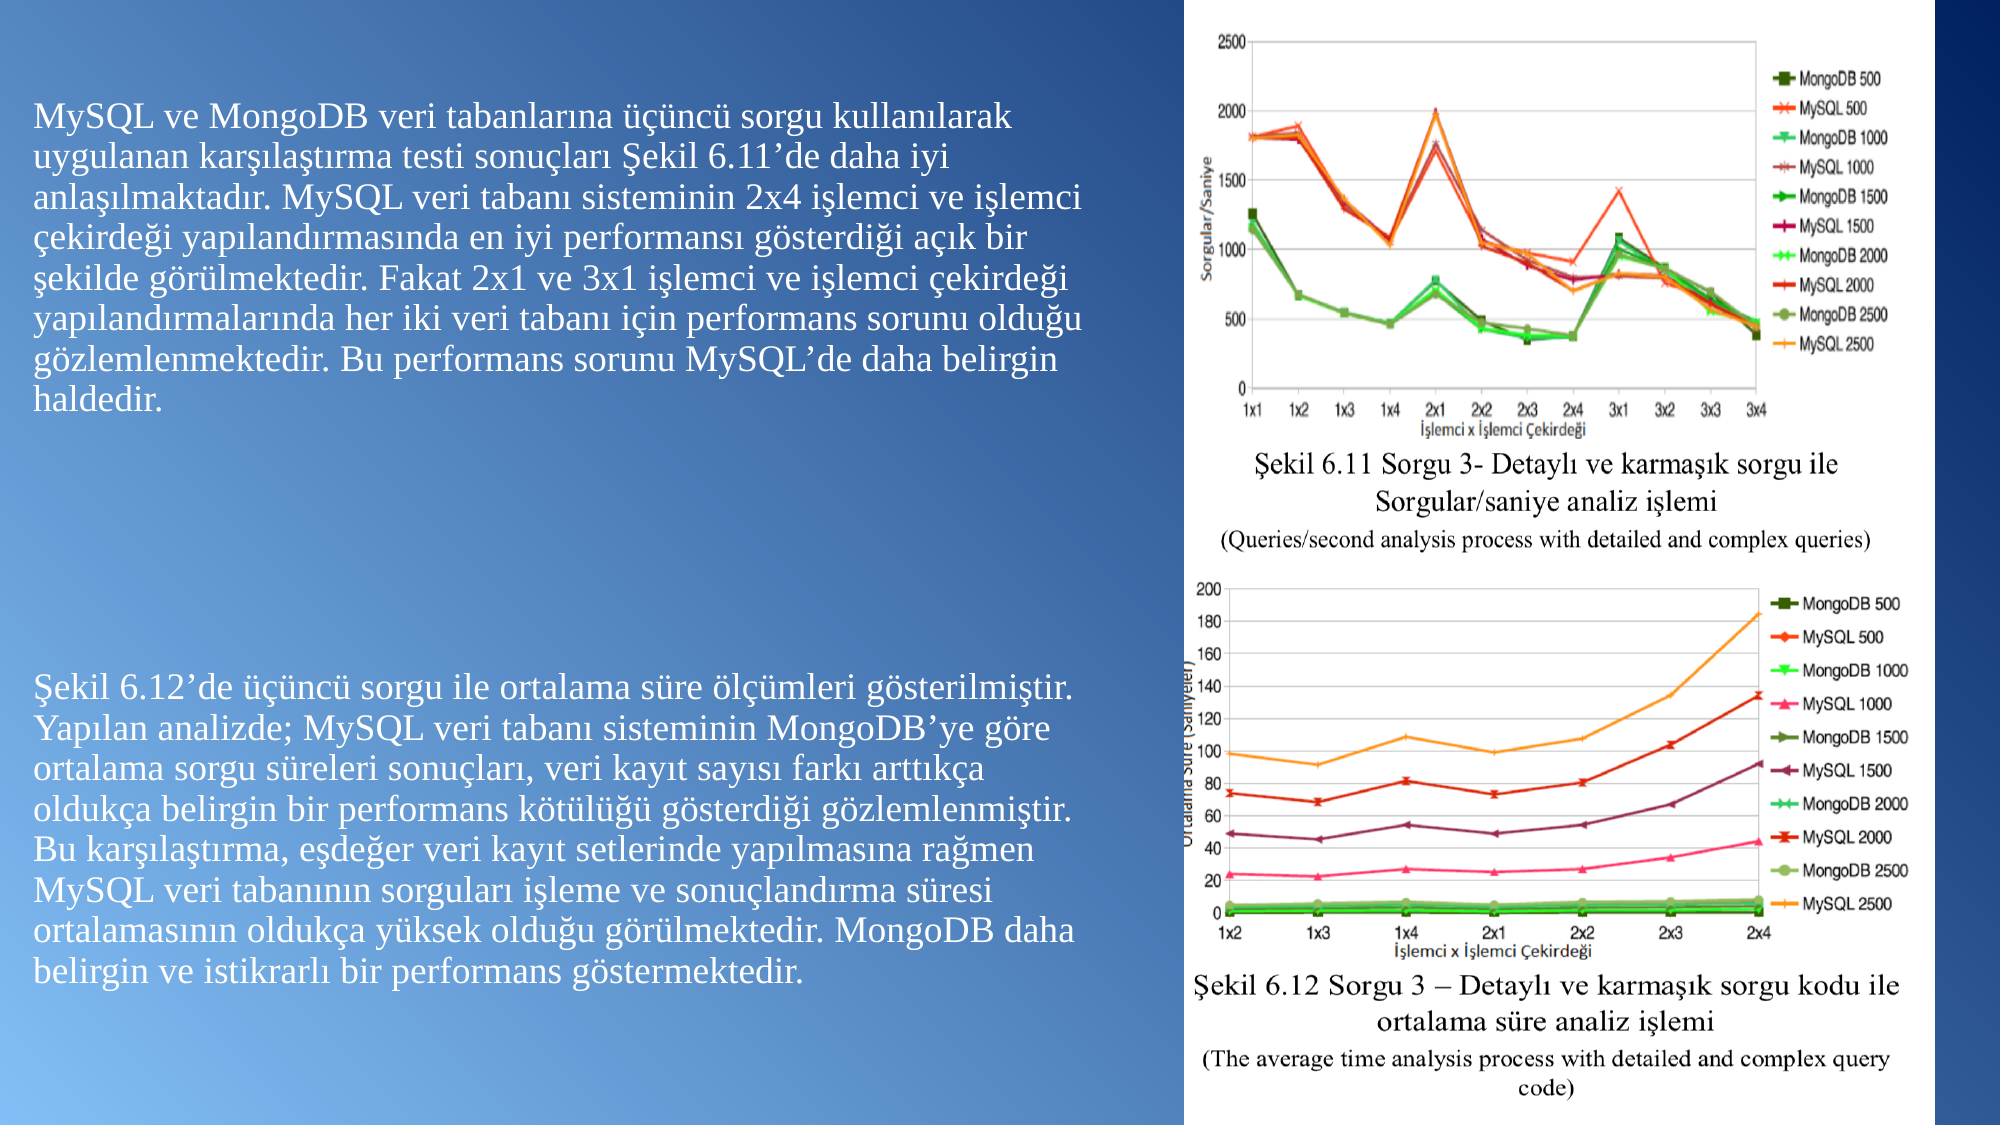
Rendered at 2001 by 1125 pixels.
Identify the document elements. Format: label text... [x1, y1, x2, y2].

picture [1184, 0, 1935, 1125]
list MySQL ve MongoDB veri tabanlarına üçüncü sorgu kullanılarak uygulanan karşılaştırma testi sonuçları Şekil 6.11’de daha iyi anlaşılmaktadır. MySQL veri tabanı sisteminin 2x4 işlemci ve işlemci çekirdeği yapılandırmasında en iyi performansı gösterdiği açık bir şekilde görülmektedir. Fakat 2x1 ve 3x1 işlemci ve işlemci çekirdeği yapılandırmalarında her iki veri tabanı için performans sorunu olduğu gözlemlenmektedir. Bu performans sorunu MySQL’de daha belirgin haldedir. Şekil 6.12’de üçüncü sorgu ile ortalama süre ölçümleri gösterilmiştir. Yapılan analizde; MySQL veri tabanı sisteminin MongoDB’ye göre ortalama sorgu süreleri sonuçları, veri kayıt sayısı farkı arttıkça oldukça belirgin bir performans kötülüğü gösterdiği gözlemlenmiştir. Bu karşılaştırma, eşdeğer veri kayıt setlerinde yapılmasına rağmen MySQL veri tabanının sorguları işleme ve sonuçlandırma süresi ortalamasının oldukça yüksek olduğu görülmektedir. MongoDB daha belirgin ve istikrarlı bir performans göstermektedir. [18, 22, 1123, 1125]
